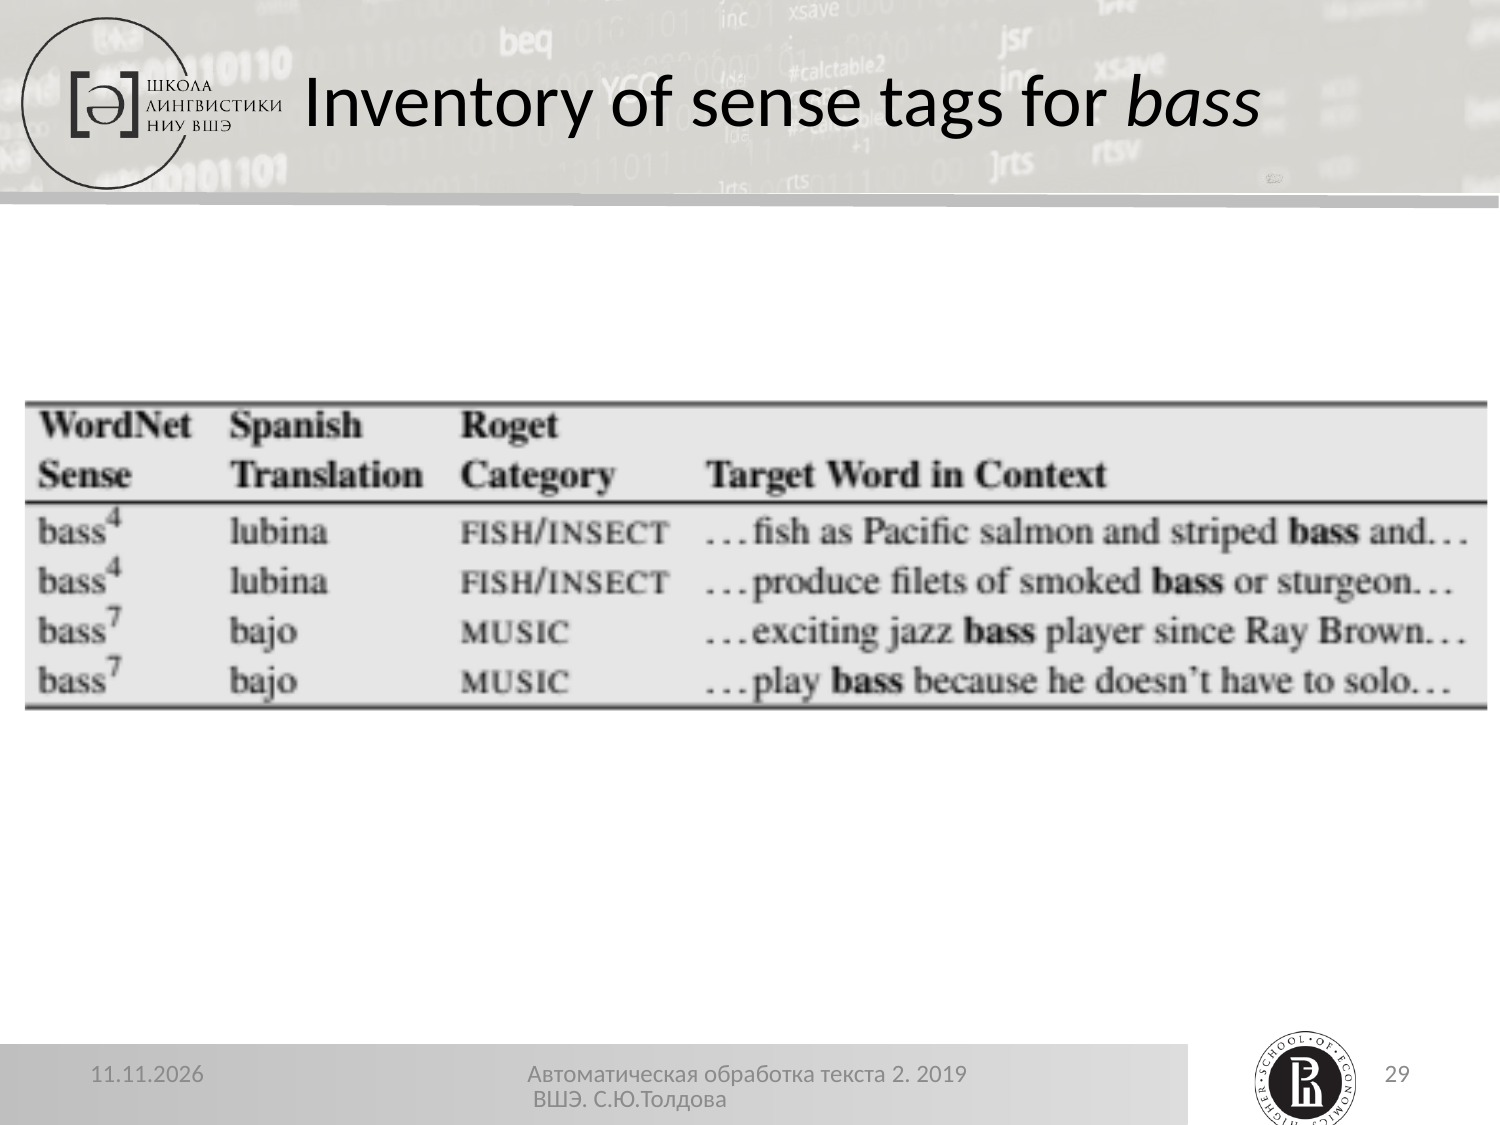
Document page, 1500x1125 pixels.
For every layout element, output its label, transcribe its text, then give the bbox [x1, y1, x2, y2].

footer Автоматическая обработка текста 2. 2019 ВШЭ. С.Ю.Толдова [512, 1042, 988, 1103]
picture [1254, 1103, 1356, 1125]
picture [17, 13, 282, 193]
title Inventory of sense tags for bass [288, 2, 1483, 190]
picture [1254, 1031, 1356, 1042]
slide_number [75, 1042, 425, 1103]
picture [24, 399, 1488, 711]
slide_number 29 [1074, 1042, 1425, 1103]
